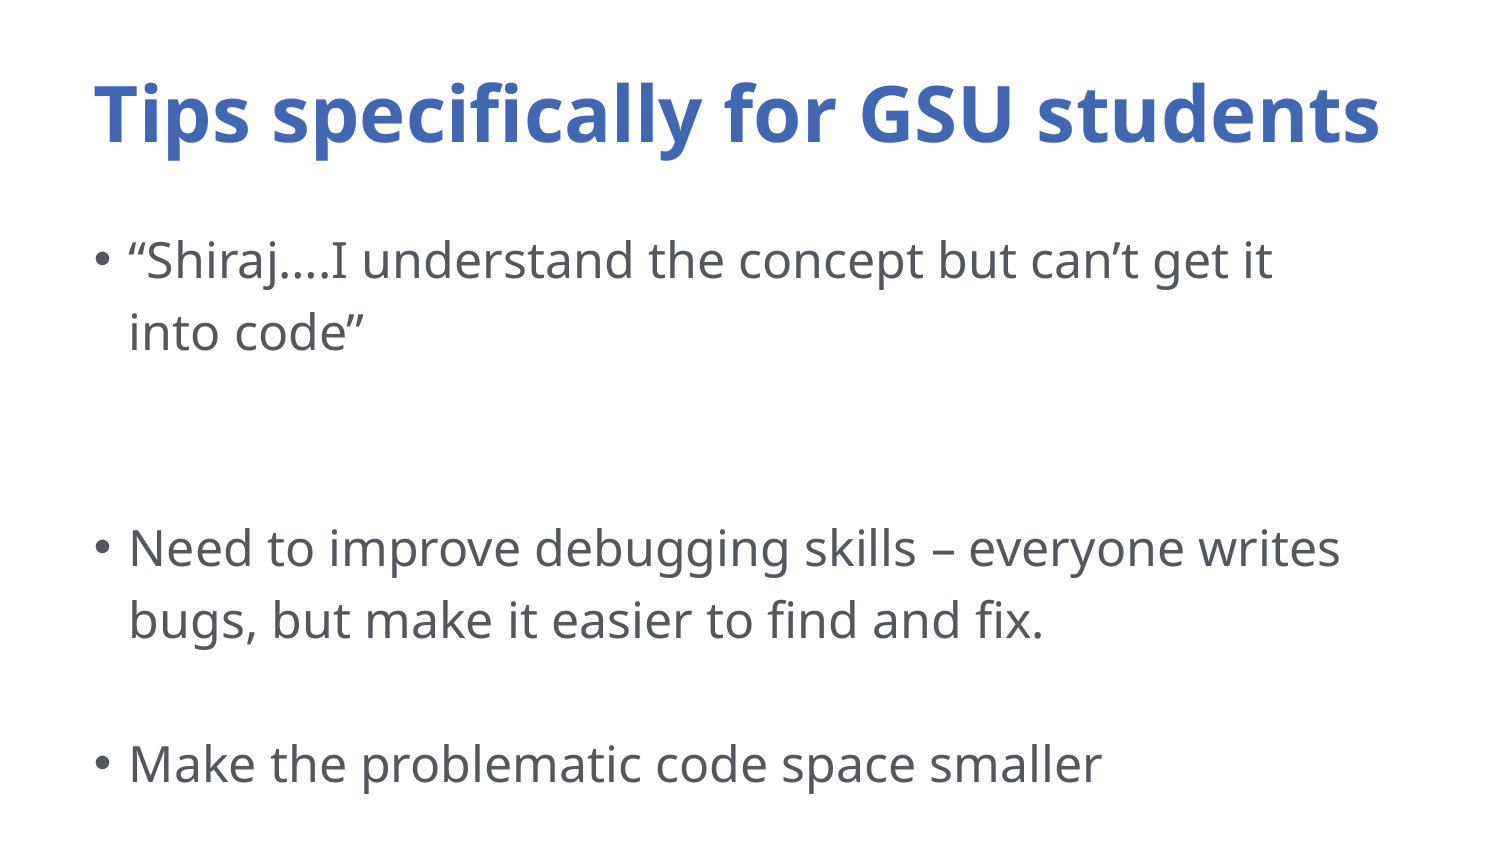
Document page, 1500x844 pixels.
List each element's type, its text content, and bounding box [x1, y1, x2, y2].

list “Shiraj….I understand the concept but can’t get it into code” Need to improve debugging skills – everyone writes bugs, but make it easier to find and fix. Make the problematic code space smaller [93, 216, 1366, 663]
title Tips specifically for GSU students [93, 64, 1407, 178]
